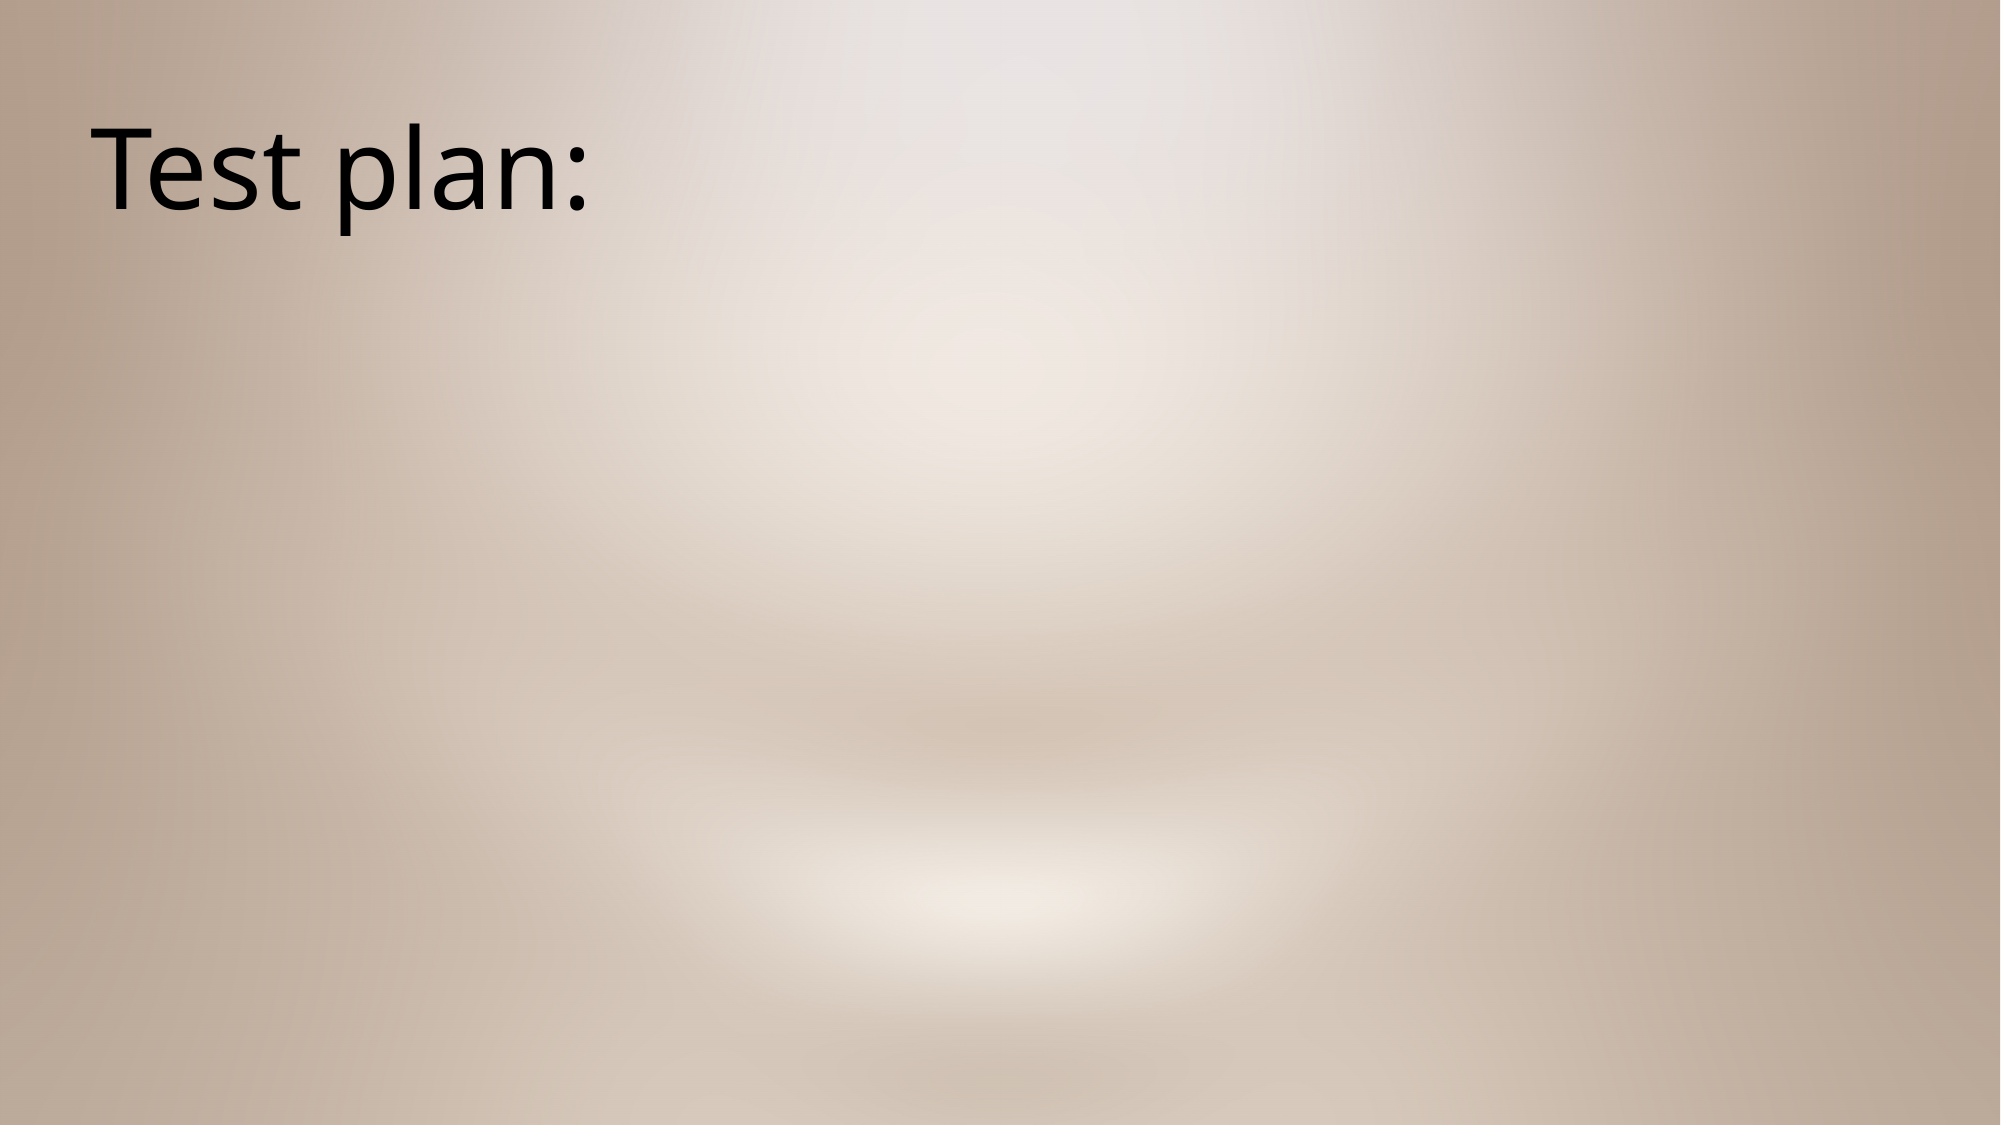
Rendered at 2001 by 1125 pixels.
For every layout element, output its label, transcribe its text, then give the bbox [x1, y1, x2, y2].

picture [0, 0, 2001, 1125]
title Test plan: [75, 104, 1089, 282]
